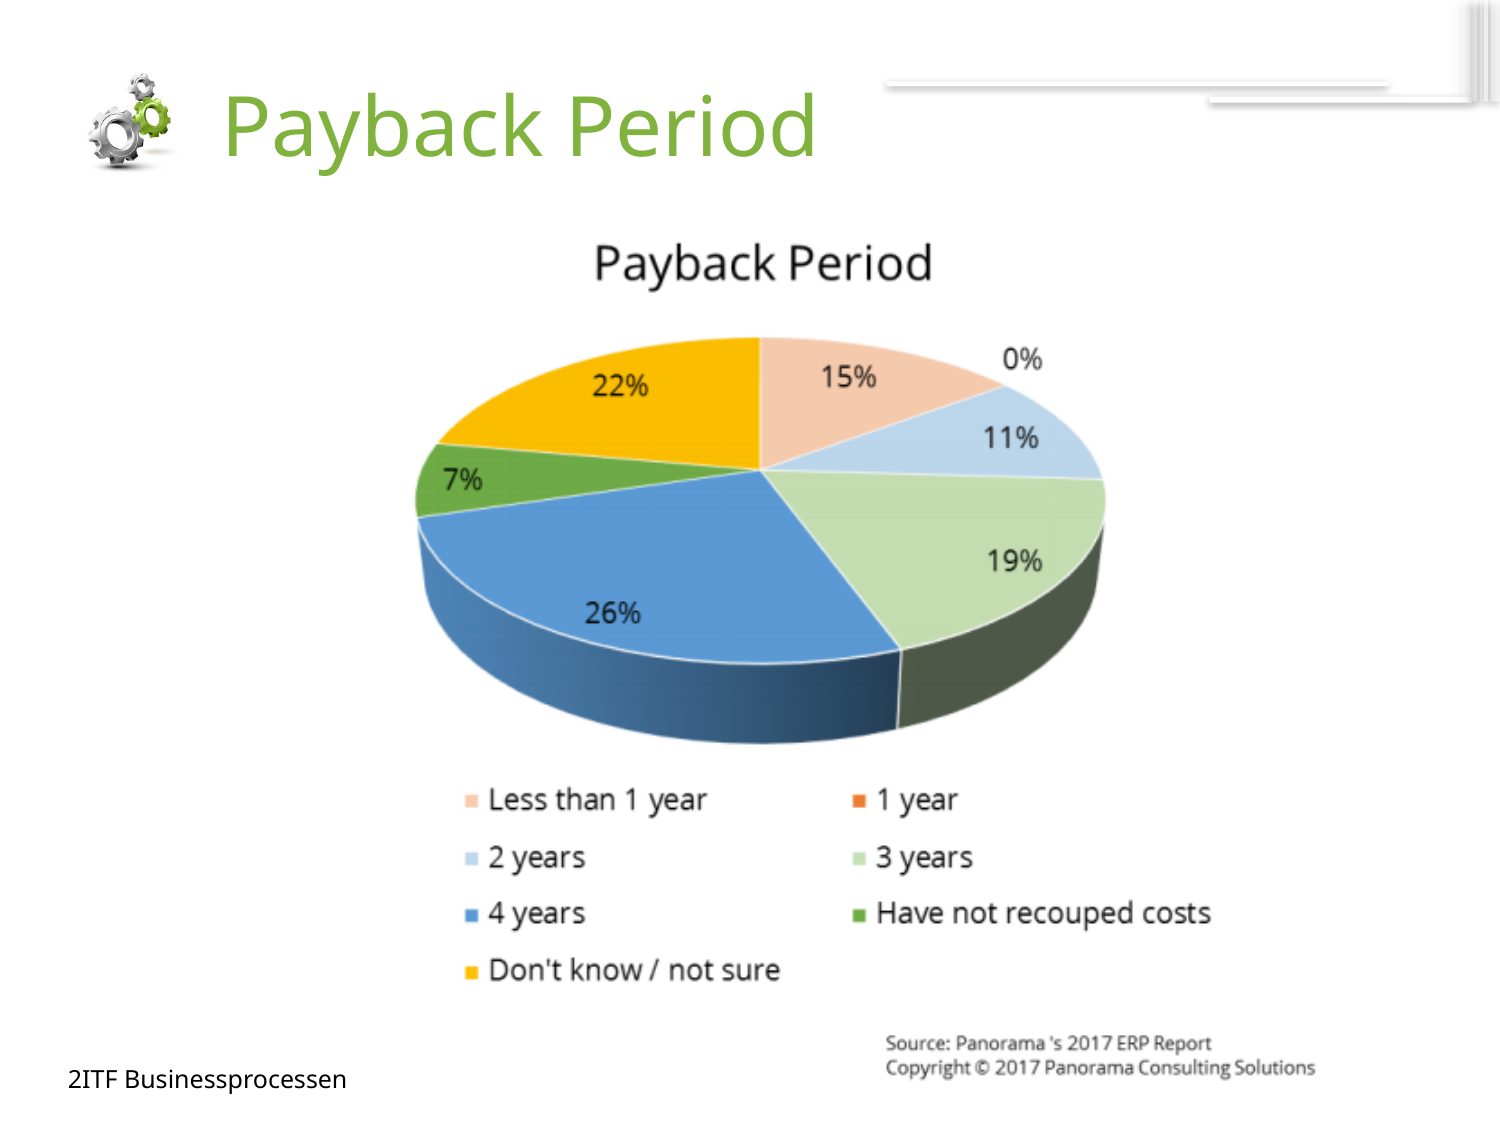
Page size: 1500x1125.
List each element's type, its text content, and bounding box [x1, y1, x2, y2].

picture [78, 69, 186, 176]
title Payback Period [206, 35, 1418, 211]
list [371, 188, 1448, 1091]
